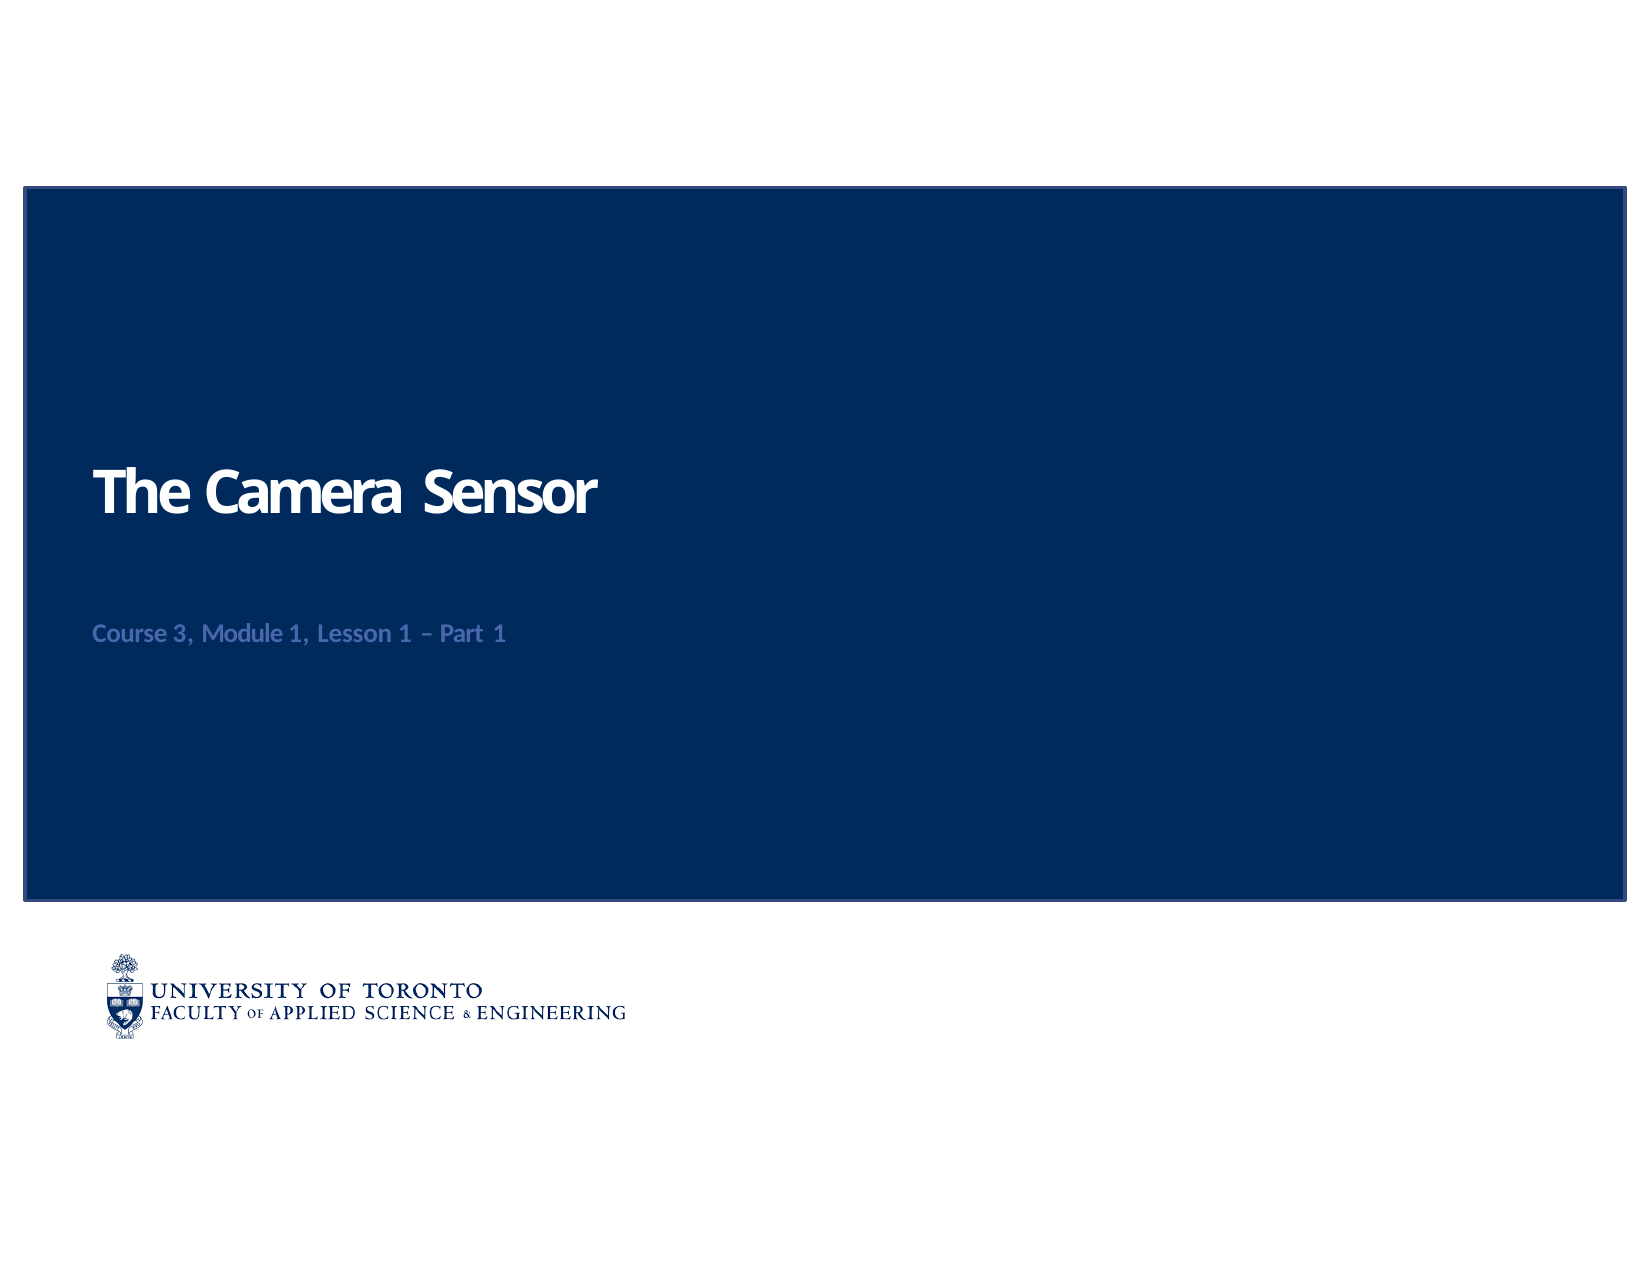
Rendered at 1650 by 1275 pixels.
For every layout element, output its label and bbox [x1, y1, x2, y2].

text_box [23, 185, 1627, 903]
text_box [107, 954, 625, 1039]
